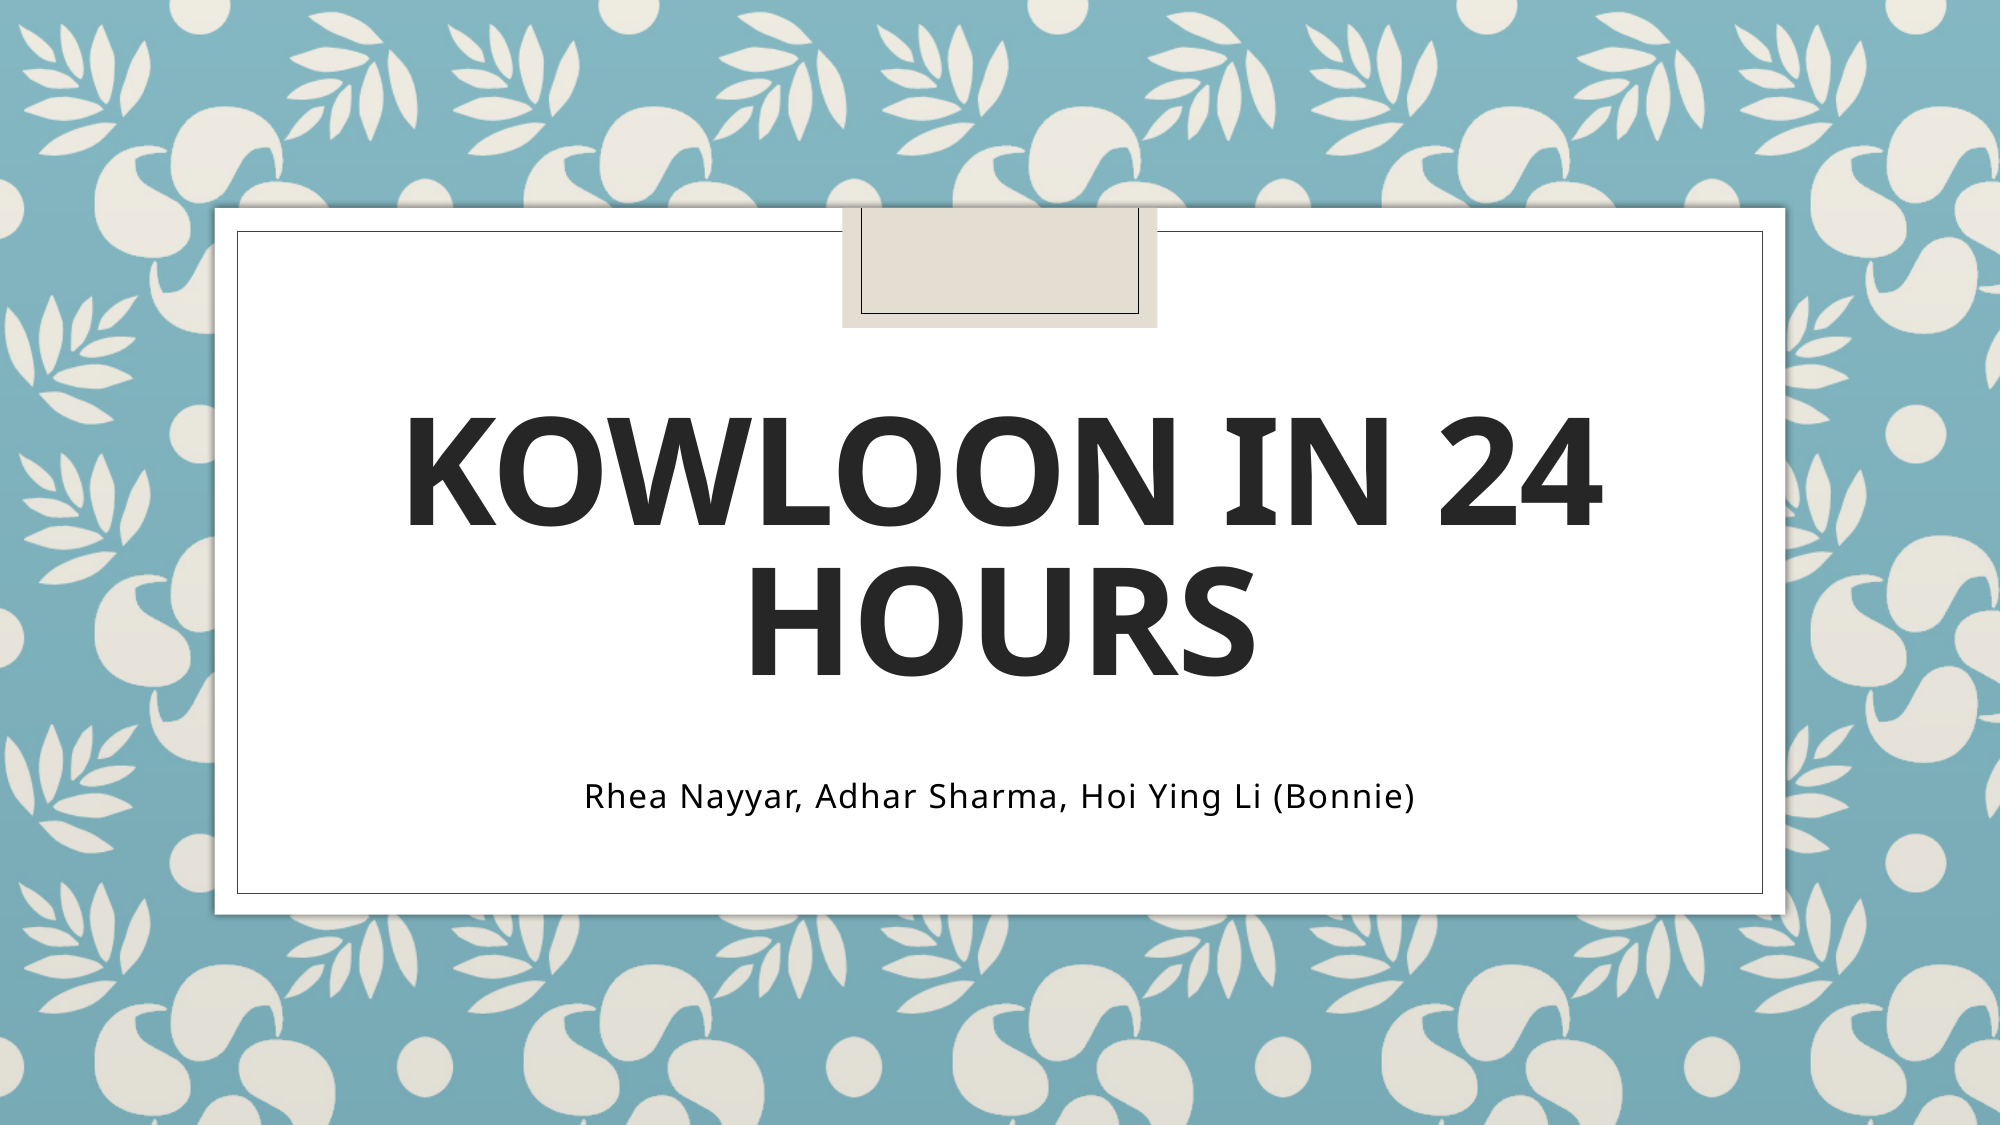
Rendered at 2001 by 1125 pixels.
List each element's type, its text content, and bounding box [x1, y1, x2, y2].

subtitle Rhea Nayyar, Adhar Sharma, Hoi Ying Li (Bonnie) [256, 768, 1745, 844]
title Kowloon in 24 Hours [256, 343, 1744, 768]
